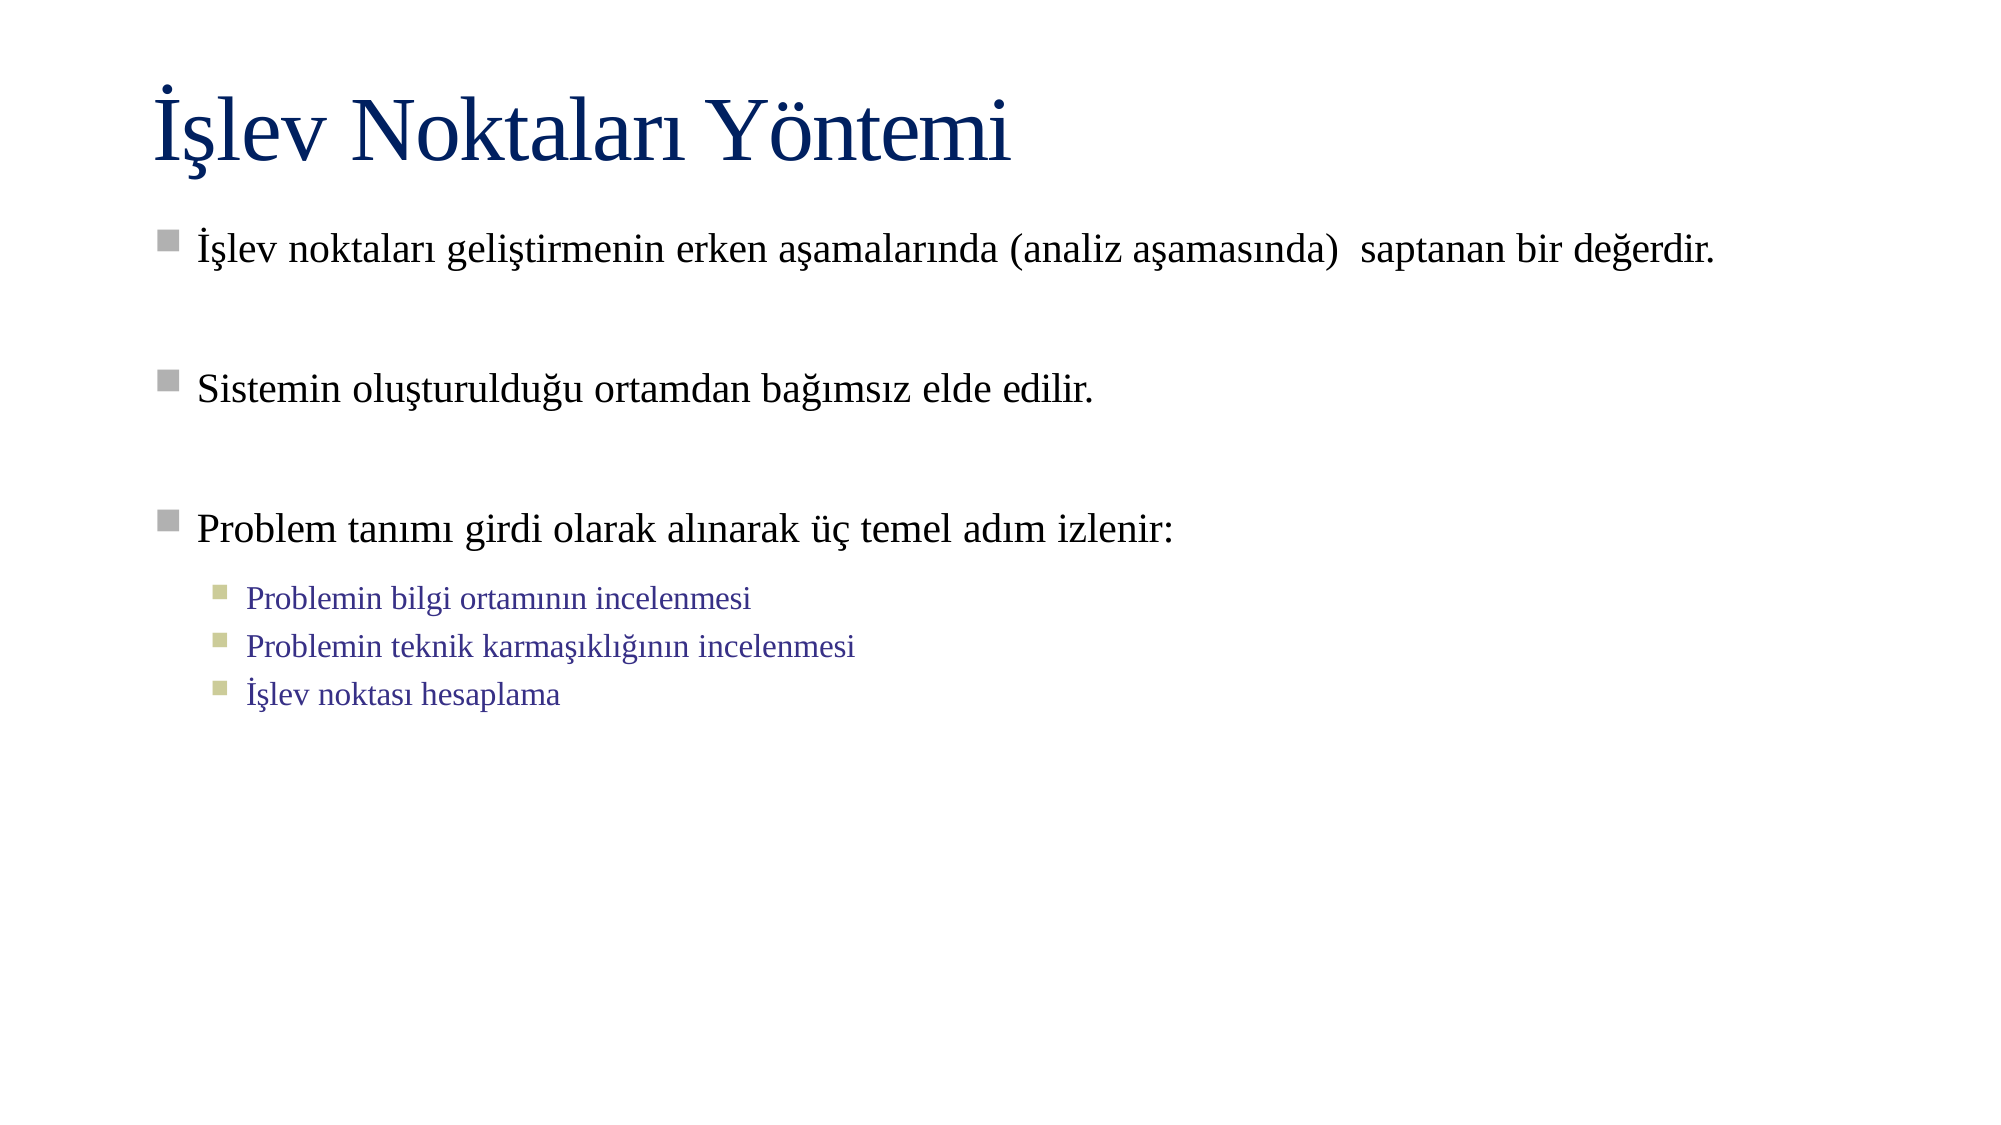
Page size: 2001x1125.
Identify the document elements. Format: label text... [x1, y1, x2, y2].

list İşlev noktaları geliştirmenin erken aşamalarında (analiz aşamasında) saptanan bir değerdir. Sistemin oluşturulduğu ortamdan bağımsız elde edilir. Problem tanımı girdi olarak alınarak üç temel adım izlenir: Problemin bilgi ortamının incelenmesi Problemin teknik karmaşıklığının incelenmesi İşlev noktası hesaplama [137, 213, 1863, 1014]
title İşlev Noktaları Yöntemi [137, 59, 1863, 202]
